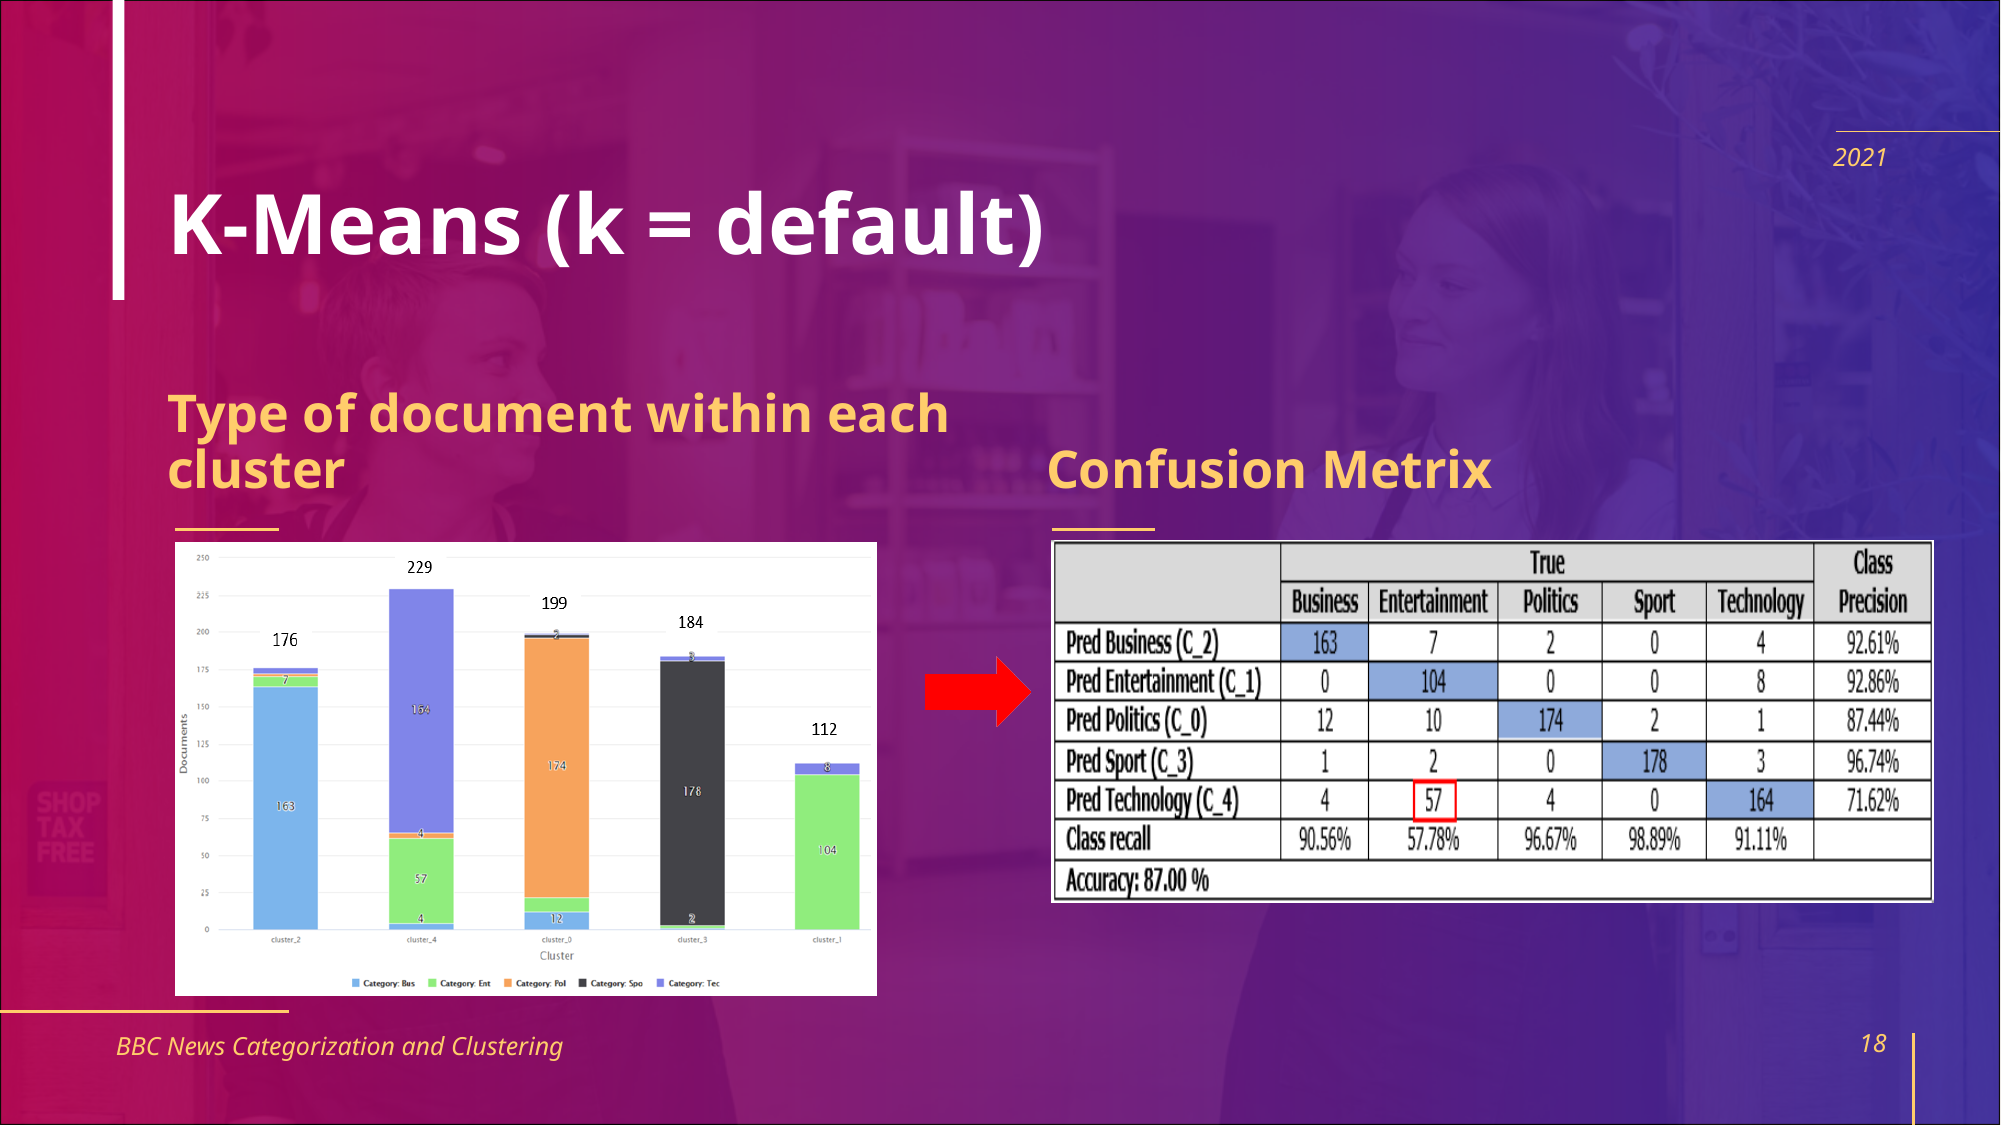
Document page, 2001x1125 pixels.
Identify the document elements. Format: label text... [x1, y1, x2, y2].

slide_number 18 [1451, 1015, 1902, 1075]
picture [1050, 540, 1934, 904]
title K-Means (k = default) [152, 118, 1878, 337]
text_box [924, 654, 1033, 730]
list Confusion Metrix [1030, 372, 1882, 508]
picture [174, 542, 877, 996]
footer BBC News Categorization and Clustering [100, 1015, 636, 1075]
list 2021 [1818, 137, 1919, 192]
list Type of document within each cluster [152, 372, 999, 508]
